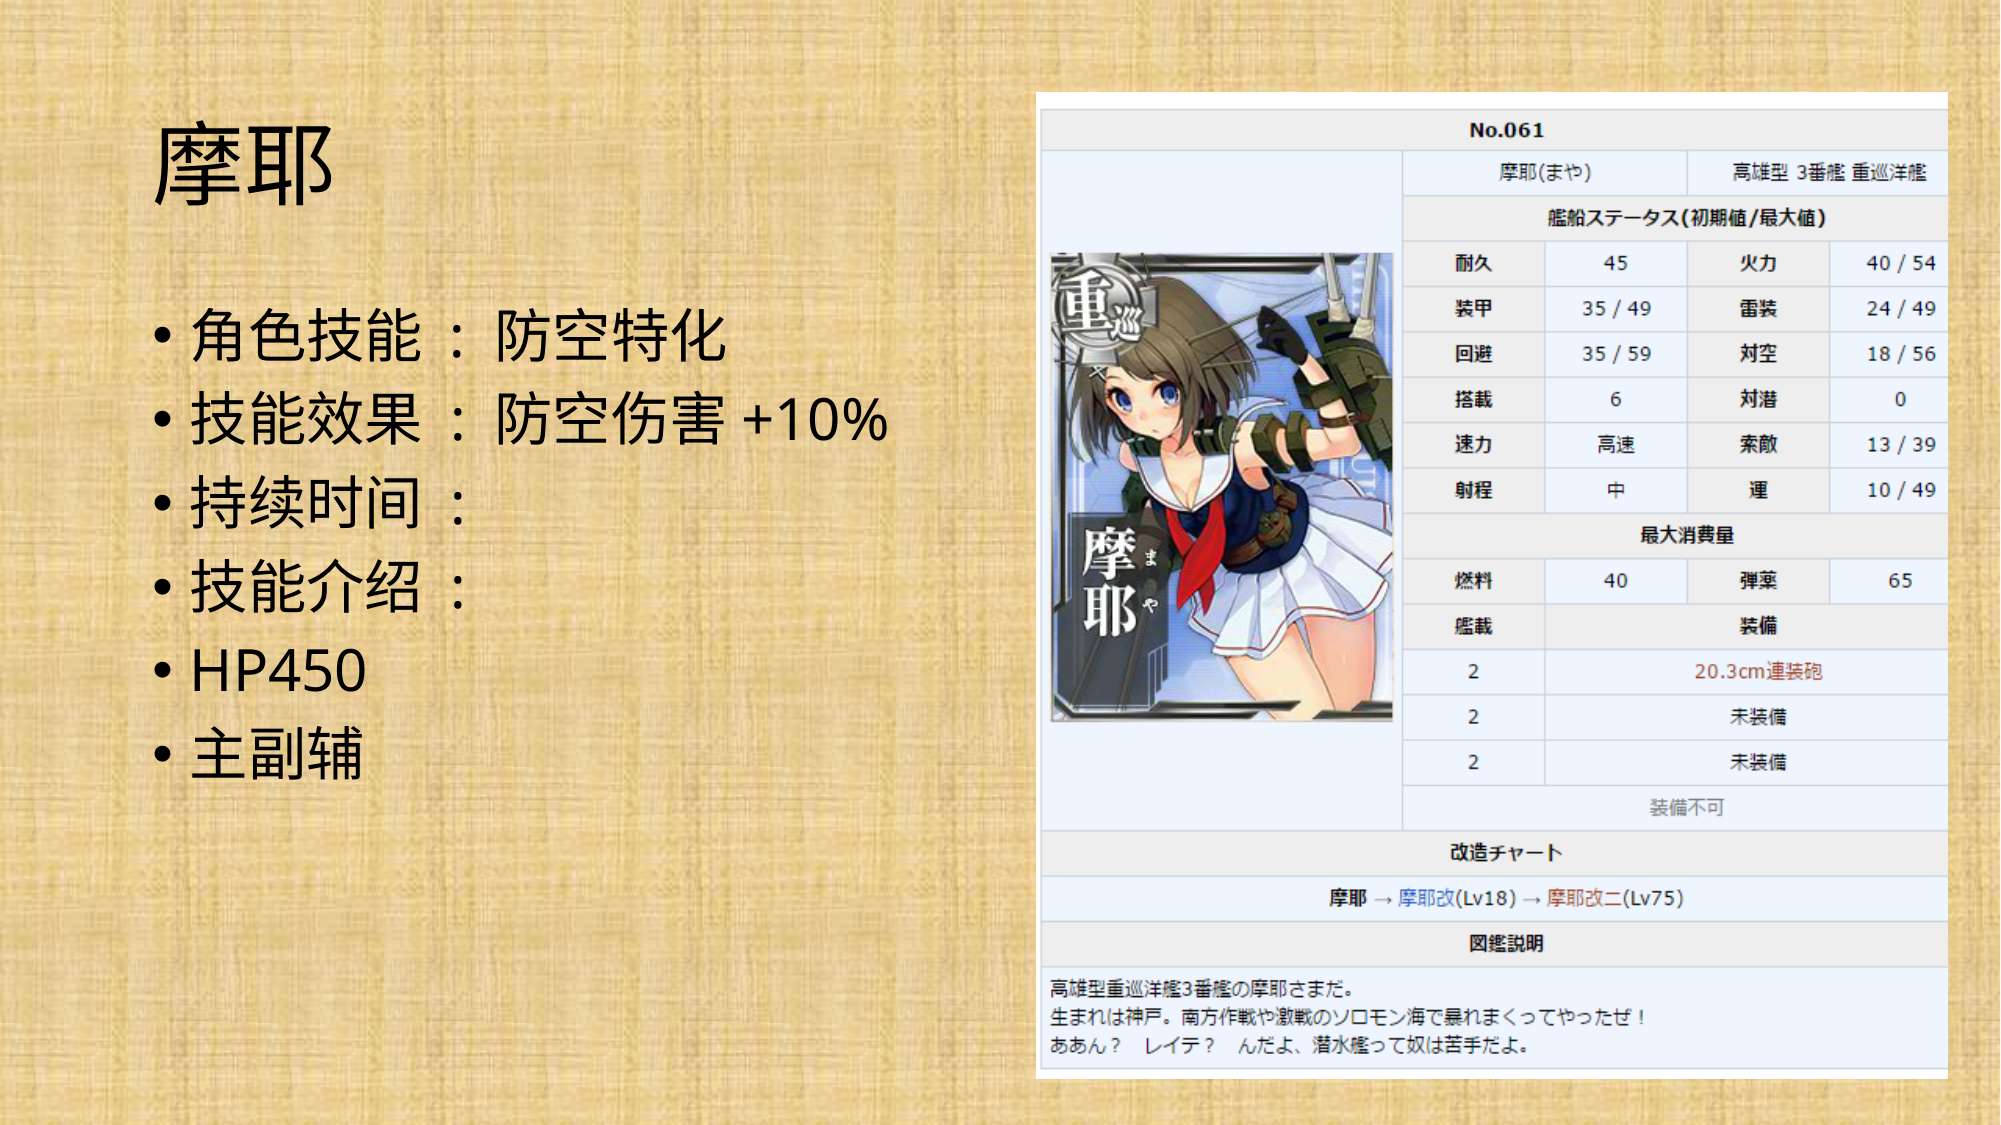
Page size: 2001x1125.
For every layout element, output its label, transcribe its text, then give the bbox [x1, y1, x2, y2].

list 角色技能 : 防空特化 技能效果 : 防空伤害+10% 持续时间 : 技能介绍 : HP450 主副辅 [137, 299, 1036, 1014]
title 摩耶 [137, 59, 1863, 278]
picture [0, 0, 2001, 1125]
